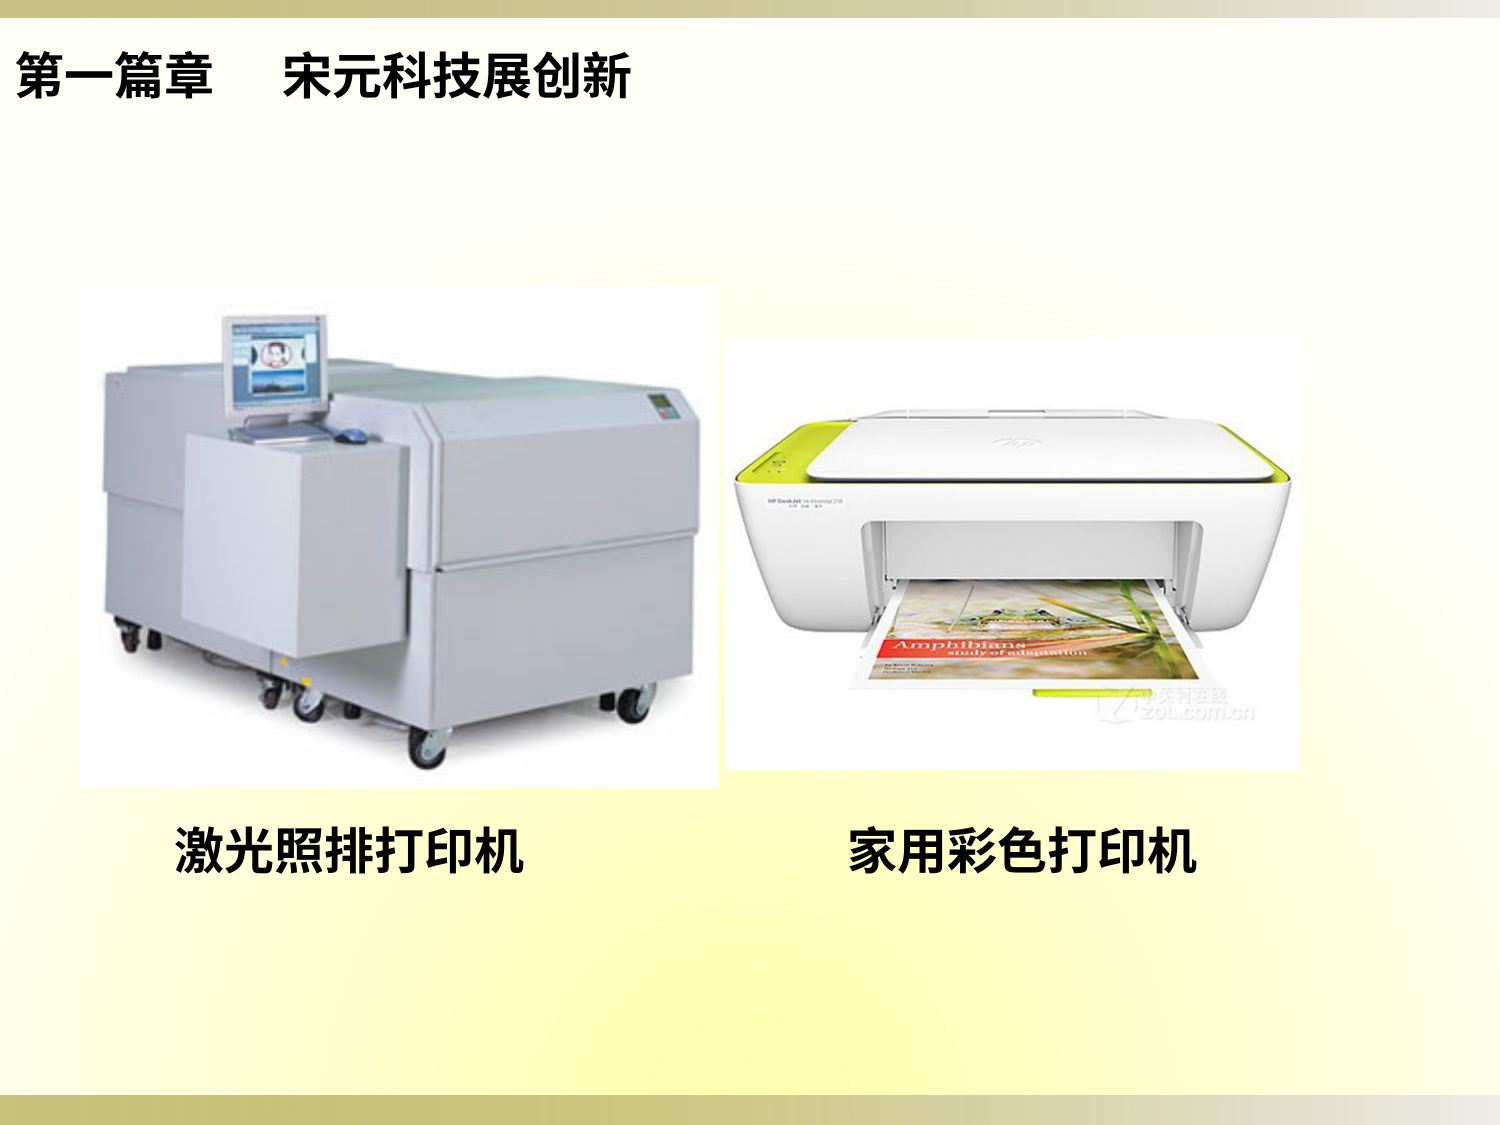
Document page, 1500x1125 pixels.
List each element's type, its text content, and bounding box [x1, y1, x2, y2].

picture [80, 286, 720, 788]
picture [724, 336, 1301, 770]
text_box 第一篇章 宋元科技展创新 [0, 37, 1213, 113]
text_box 激光照排打印机 [159, 812, 550, 888]
text_box 家用彩色打印机 [832, 812, 1258, 888]
